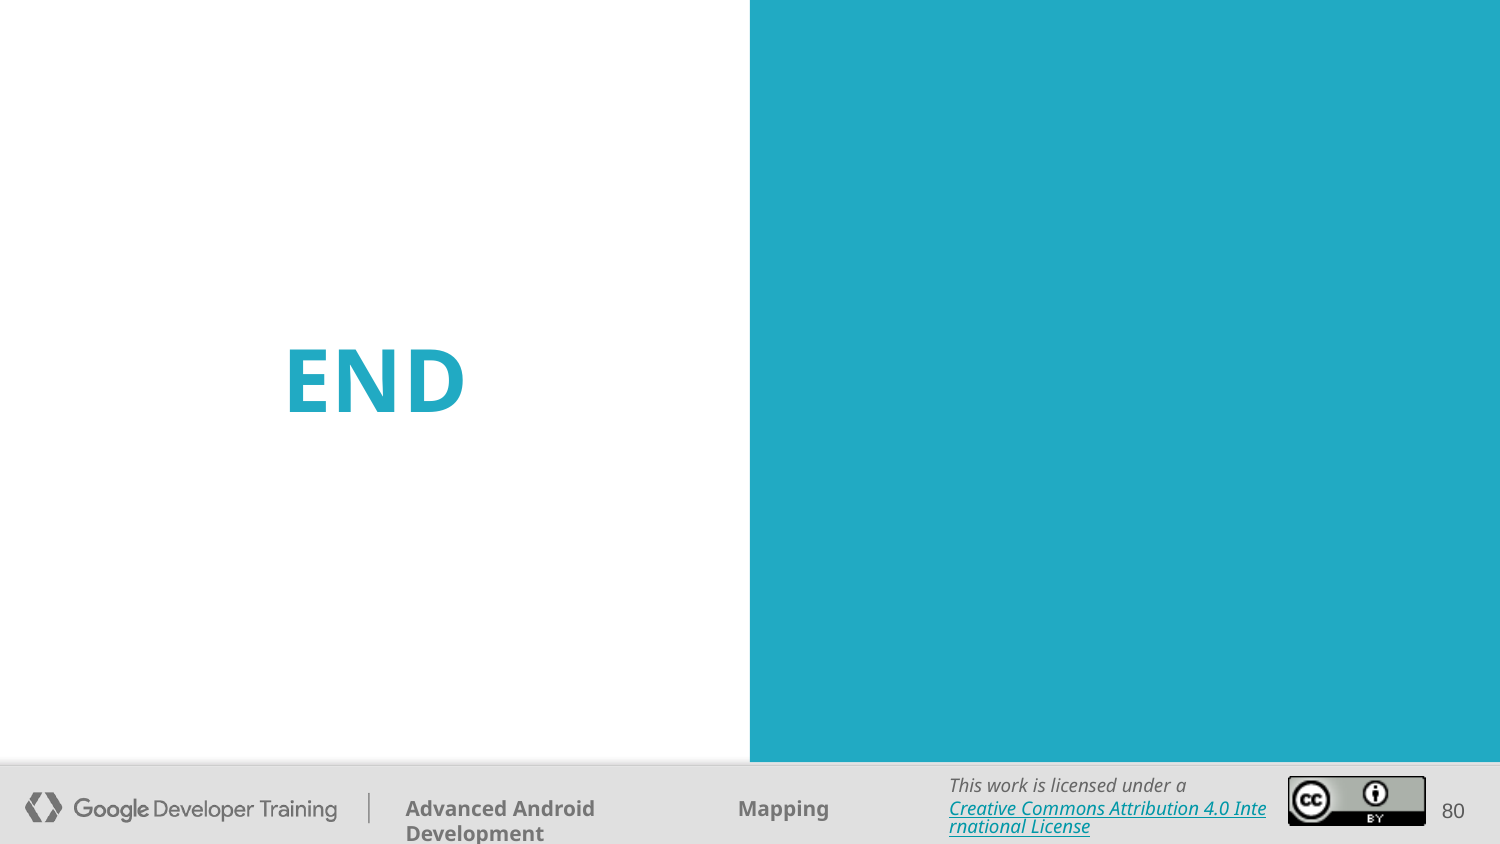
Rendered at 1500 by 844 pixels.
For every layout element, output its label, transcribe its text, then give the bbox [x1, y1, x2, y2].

picture [0, 0, 1500, 844]
title END [43, 202, 708, 446]
slide_number 80 [1389, 777, 1480, 842]
